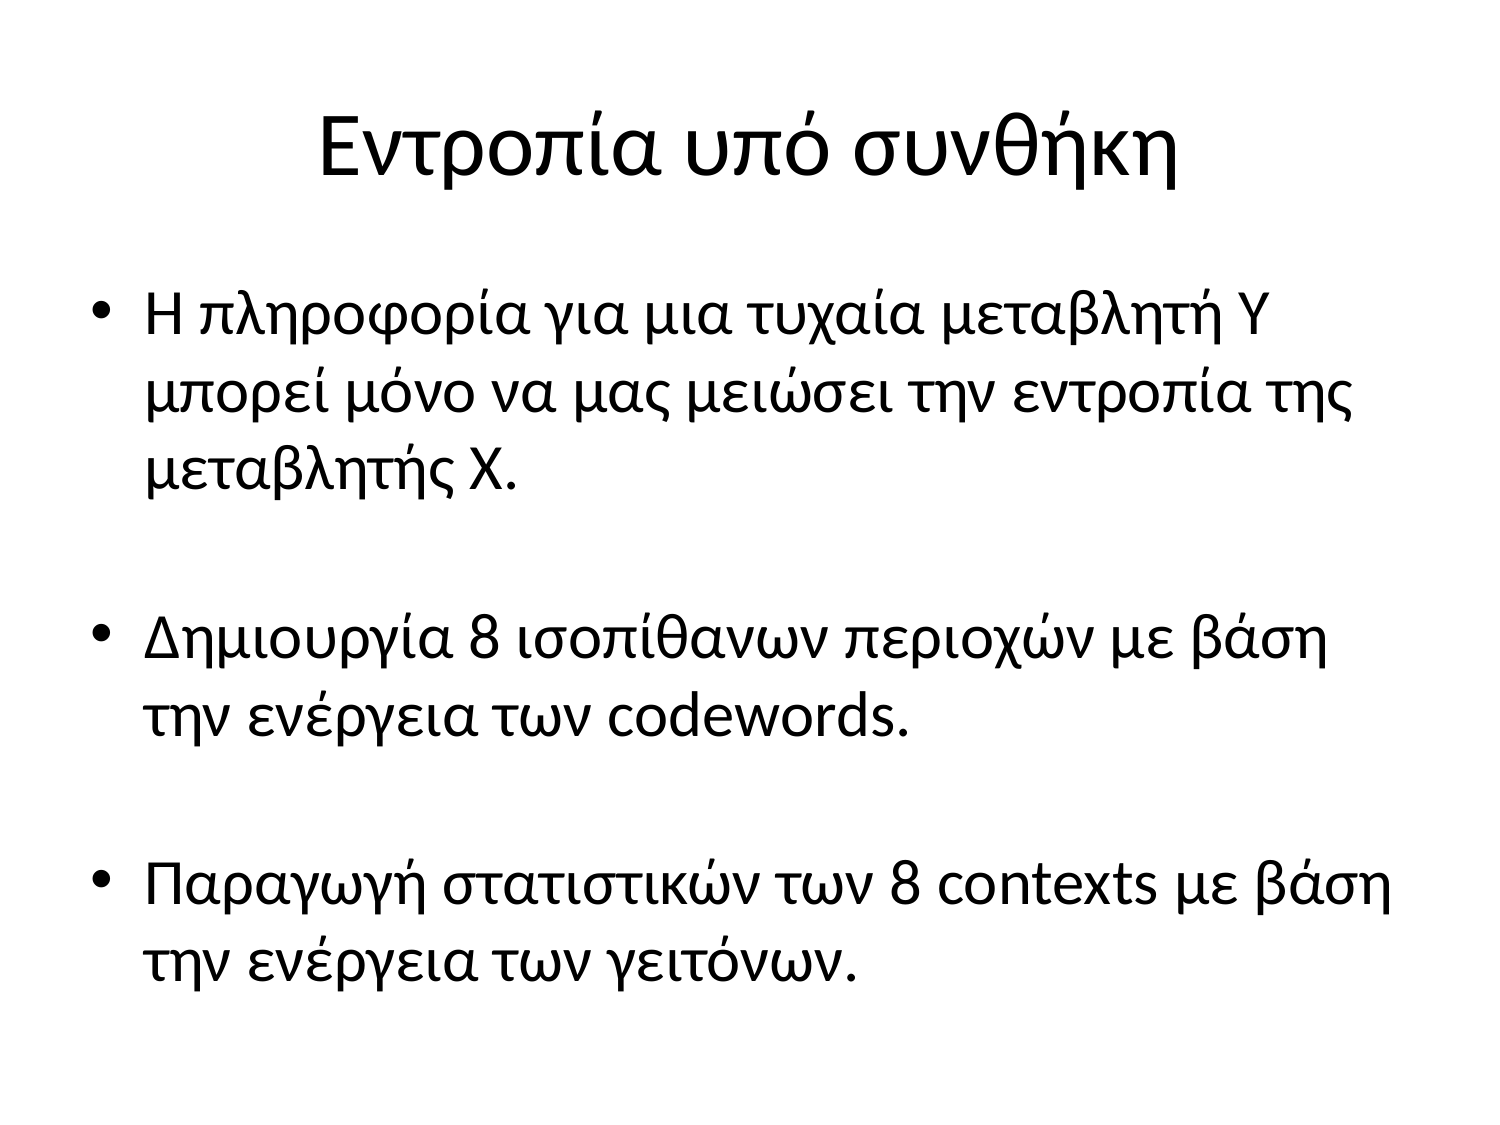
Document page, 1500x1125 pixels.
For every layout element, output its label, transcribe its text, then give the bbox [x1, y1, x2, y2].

title Εντροπία υπό συνθήκη [75, 45, 1425, 233]
